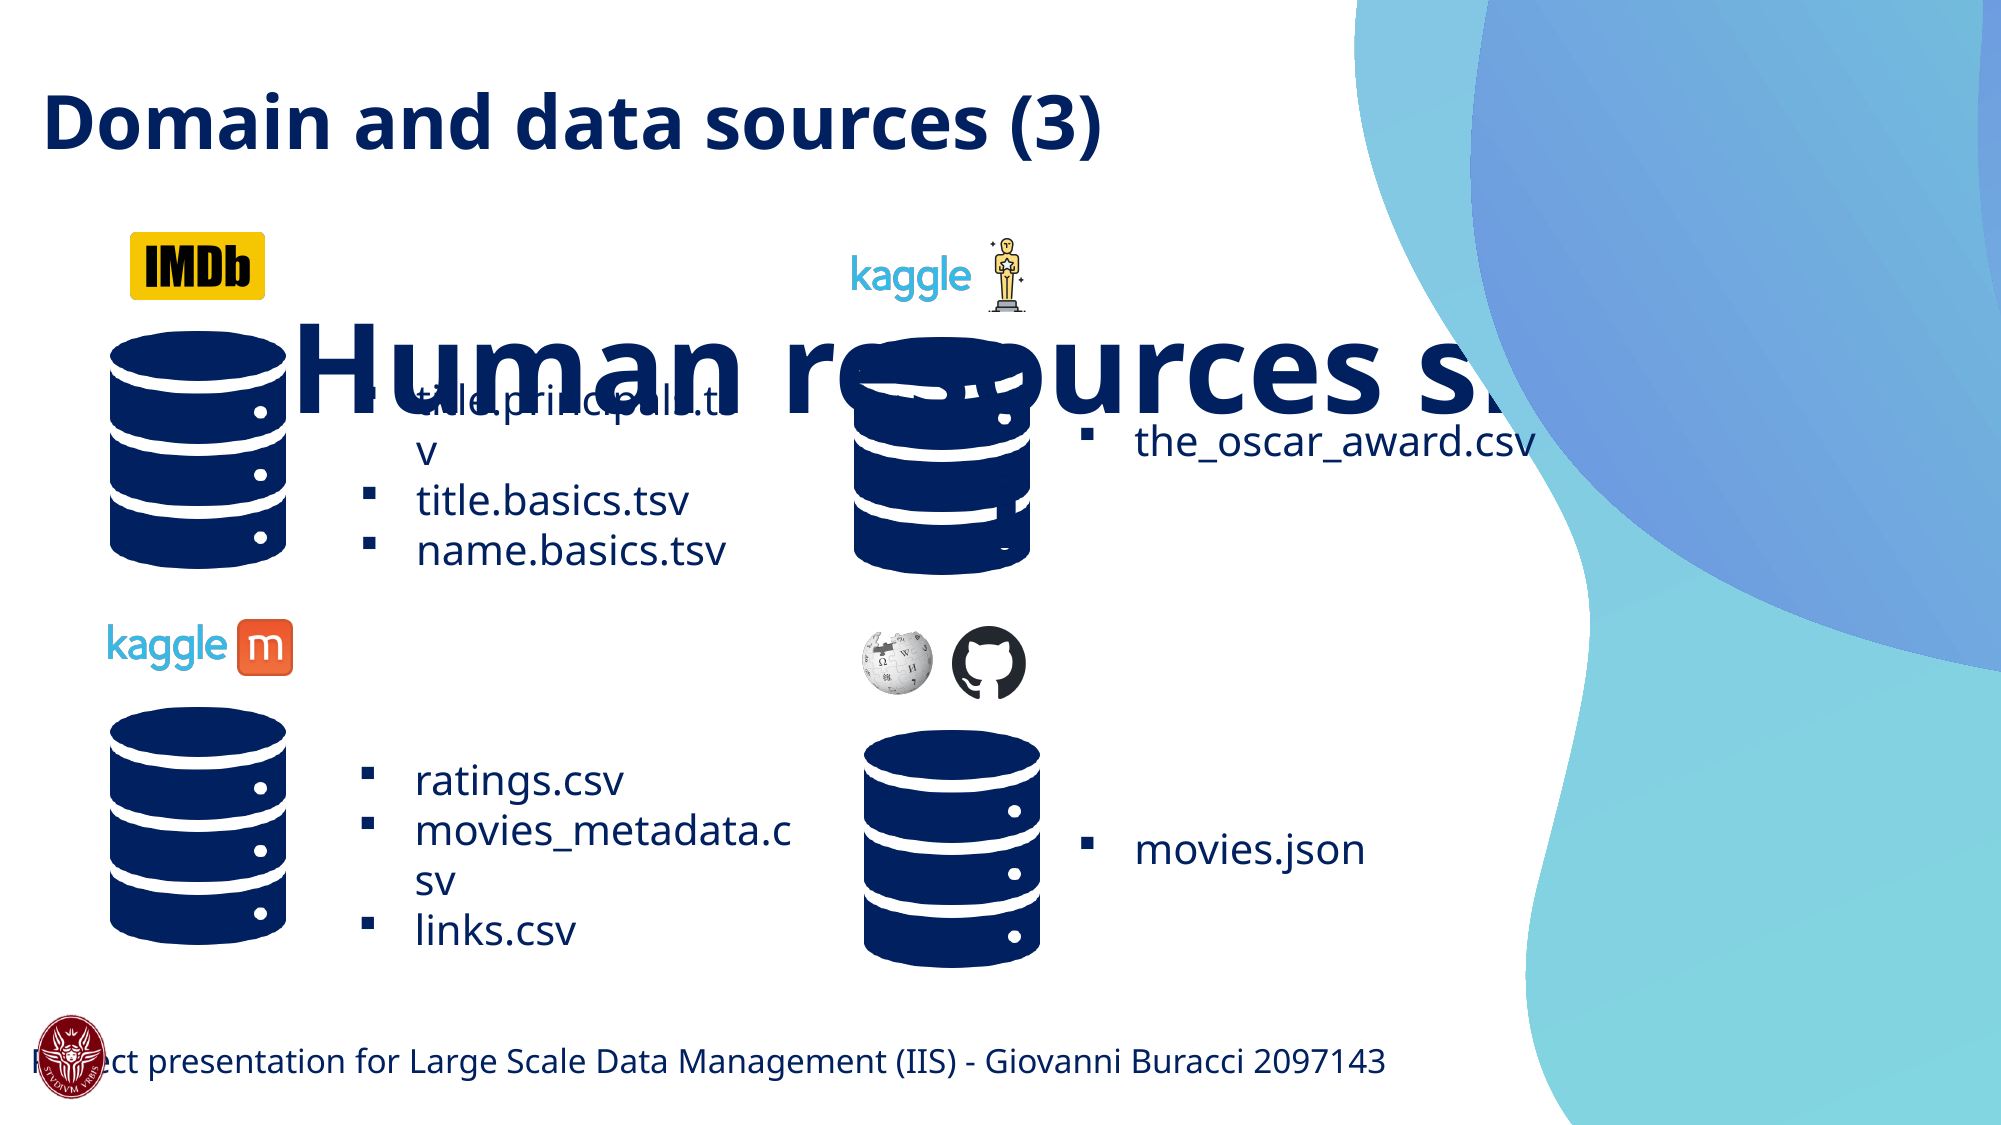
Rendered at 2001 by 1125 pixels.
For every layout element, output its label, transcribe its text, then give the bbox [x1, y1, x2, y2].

picture [108, 624, 227, 671]
picture [47, 232, 348, 600]
text_box Domain and data sources (3) [26, 67, 1119, 172]
text_box title.principals.tsv title.basics.tsv name.basics.tsv [348, 366, 771, 582]
title Human resources slide 1 [249, 184, 1340, 576]
picture [862, 631, 933, 695]
picture [791, 238, 1092, 606]
picture [37, 1013, 113, 1103]
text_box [1340, 0, 2000, 1125]
text_box the_oscar_award.csv [1092, 407, 1340, 473]
picture [801, 626, 1102, 999]
text_box ratings.csv movies_metadata.csv links.csv [348, 746, 801, 962]
text_box movies.json [1102, 815, 1340, 881]
picture [47, 619, 348, 976]
